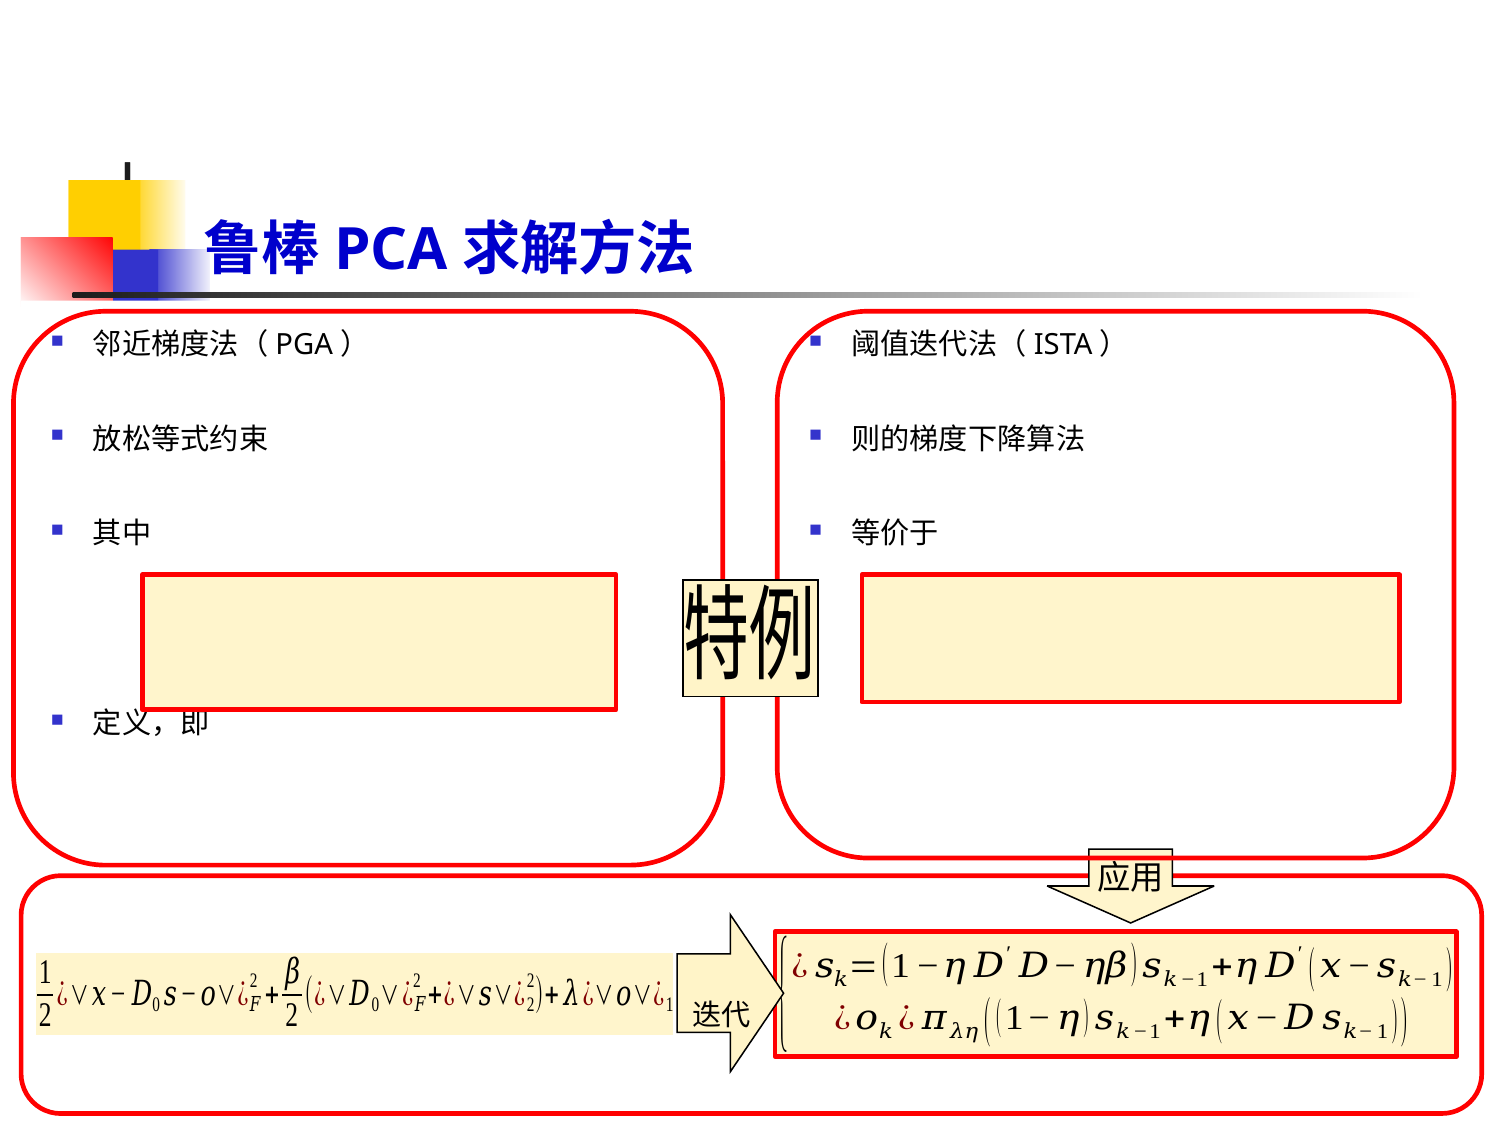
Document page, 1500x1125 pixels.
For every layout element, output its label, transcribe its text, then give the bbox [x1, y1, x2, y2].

text_box [21, 300, 264, 364]
text_box [13, 311, 723, 866]
text_box 应用 [1047, 859, 1215, 923]
text_box [21, 875, 1482, 1114]
text_box [777, 311, 1454, 859]
title 鲁棒PCA求解方法 [188, 101, 1468, 289]
